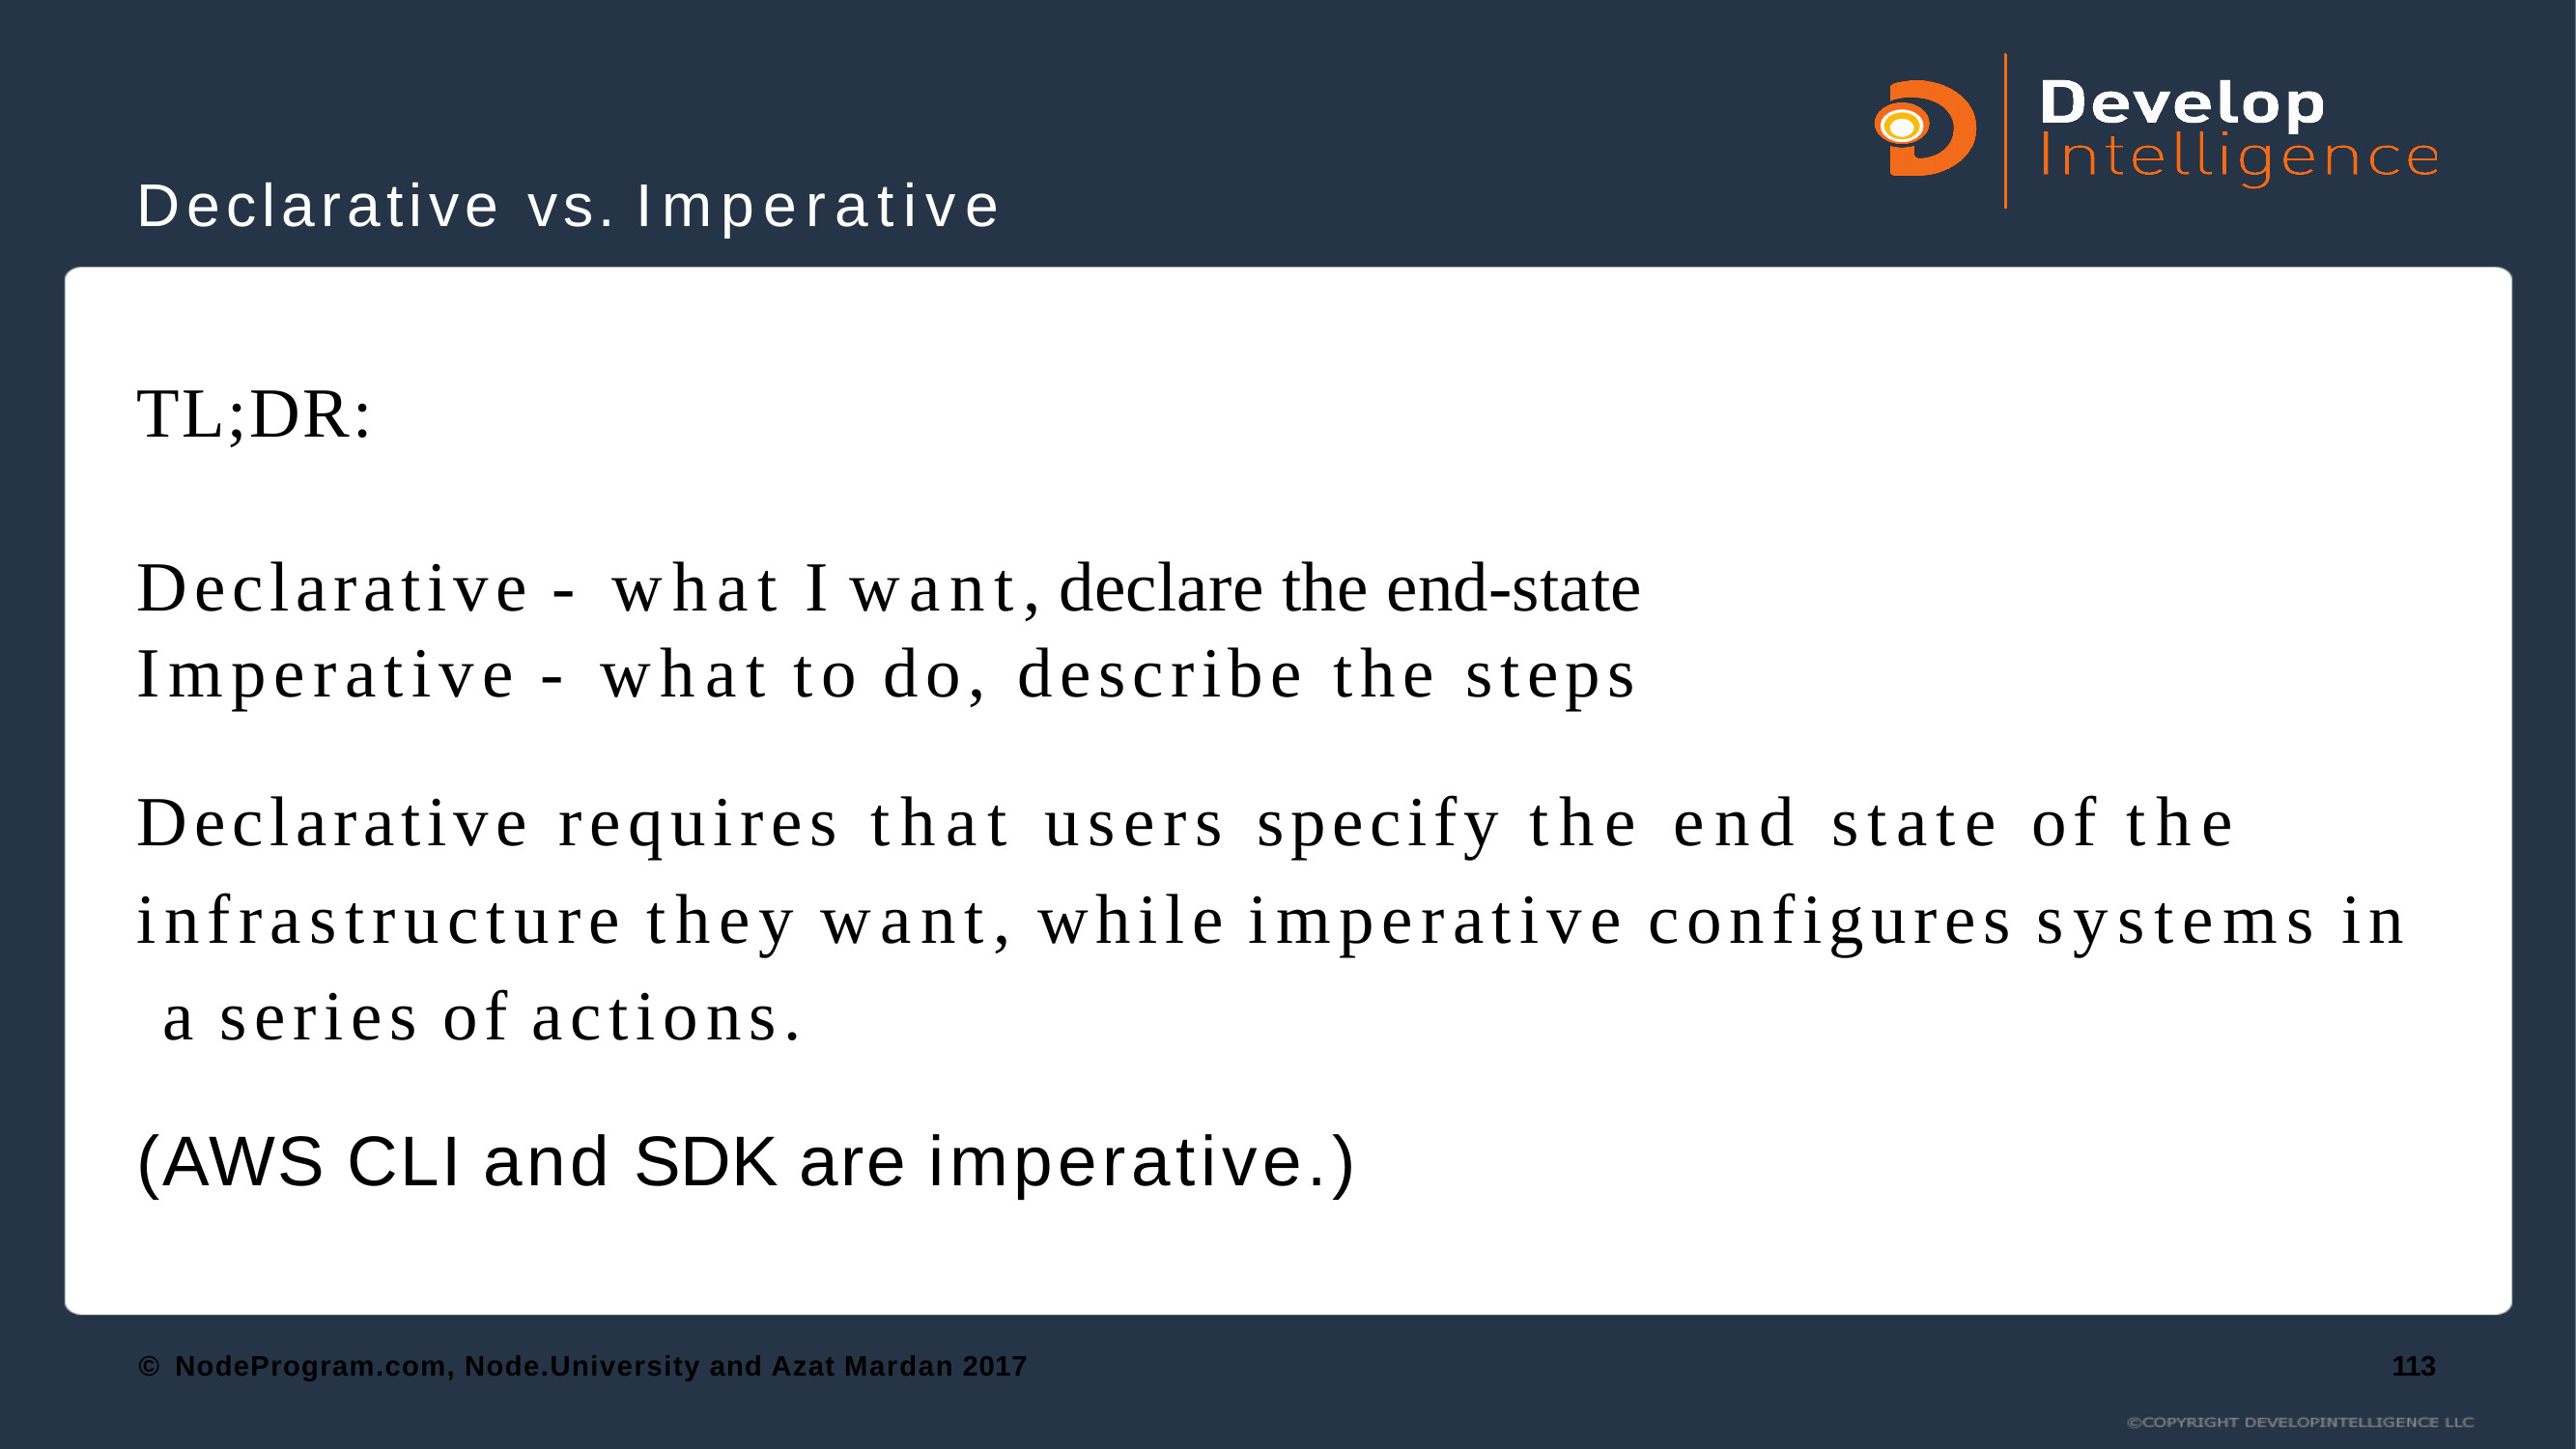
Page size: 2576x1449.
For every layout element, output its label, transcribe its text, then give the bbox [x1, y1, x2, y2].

text_box TL;DR: Declarative - what I want, declare the end-state Imperative - what to do, describe the steps Declarative requires that users specify the end state of the infrastructure they want, while imperative configures systems in a series of actions. (AWS CLI and SDK are imperative.) [134, 364, 2422, 1200]
picture [0, 0, 2576, 1449]
title Declarative vs. Imperative [134, 79, 1917, 324]
footer © NodeProgram.com, Node.University and Azat Mardan 2017 [136, 1347, 1034, 1449]
text_box 113 [2388, 1347, 2442, 1382]
